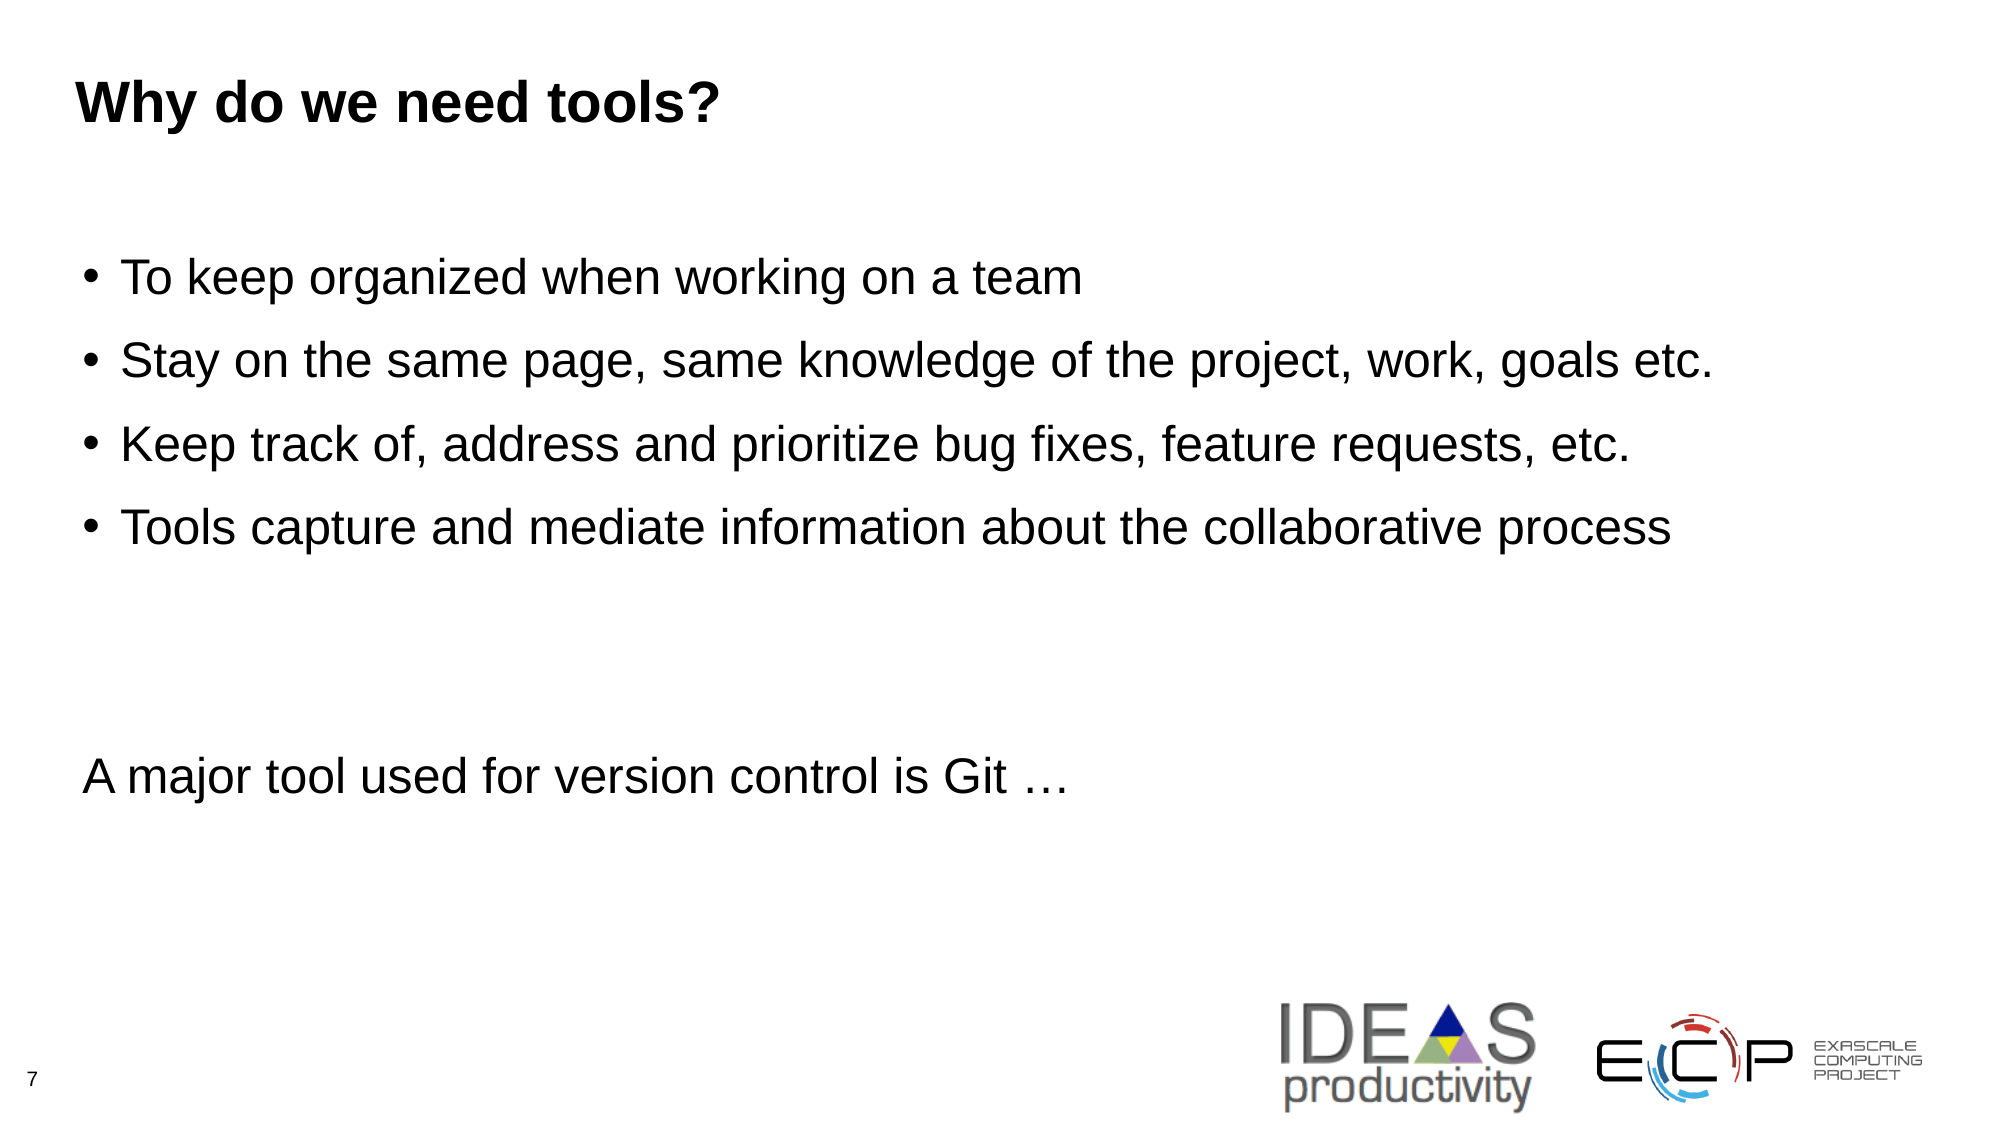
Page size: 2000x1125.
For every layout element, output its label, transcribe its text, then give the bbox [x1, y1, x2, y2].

title Why do we need tools? [59, 67, 1926, 218]
list To keep organized when working on a team Stay on the same page, same knowledge of the project, work, goals etc. Keep track of, address and prioritize bug fixes, feature requests, etc. Tools capture and mediate information about the collaborative process A major tool used for version control is Git … [66, 243, 1933, 422]
picture [1597, 1014, 1922, 1103]
picture [1280, 1002, 1537, 1114]
